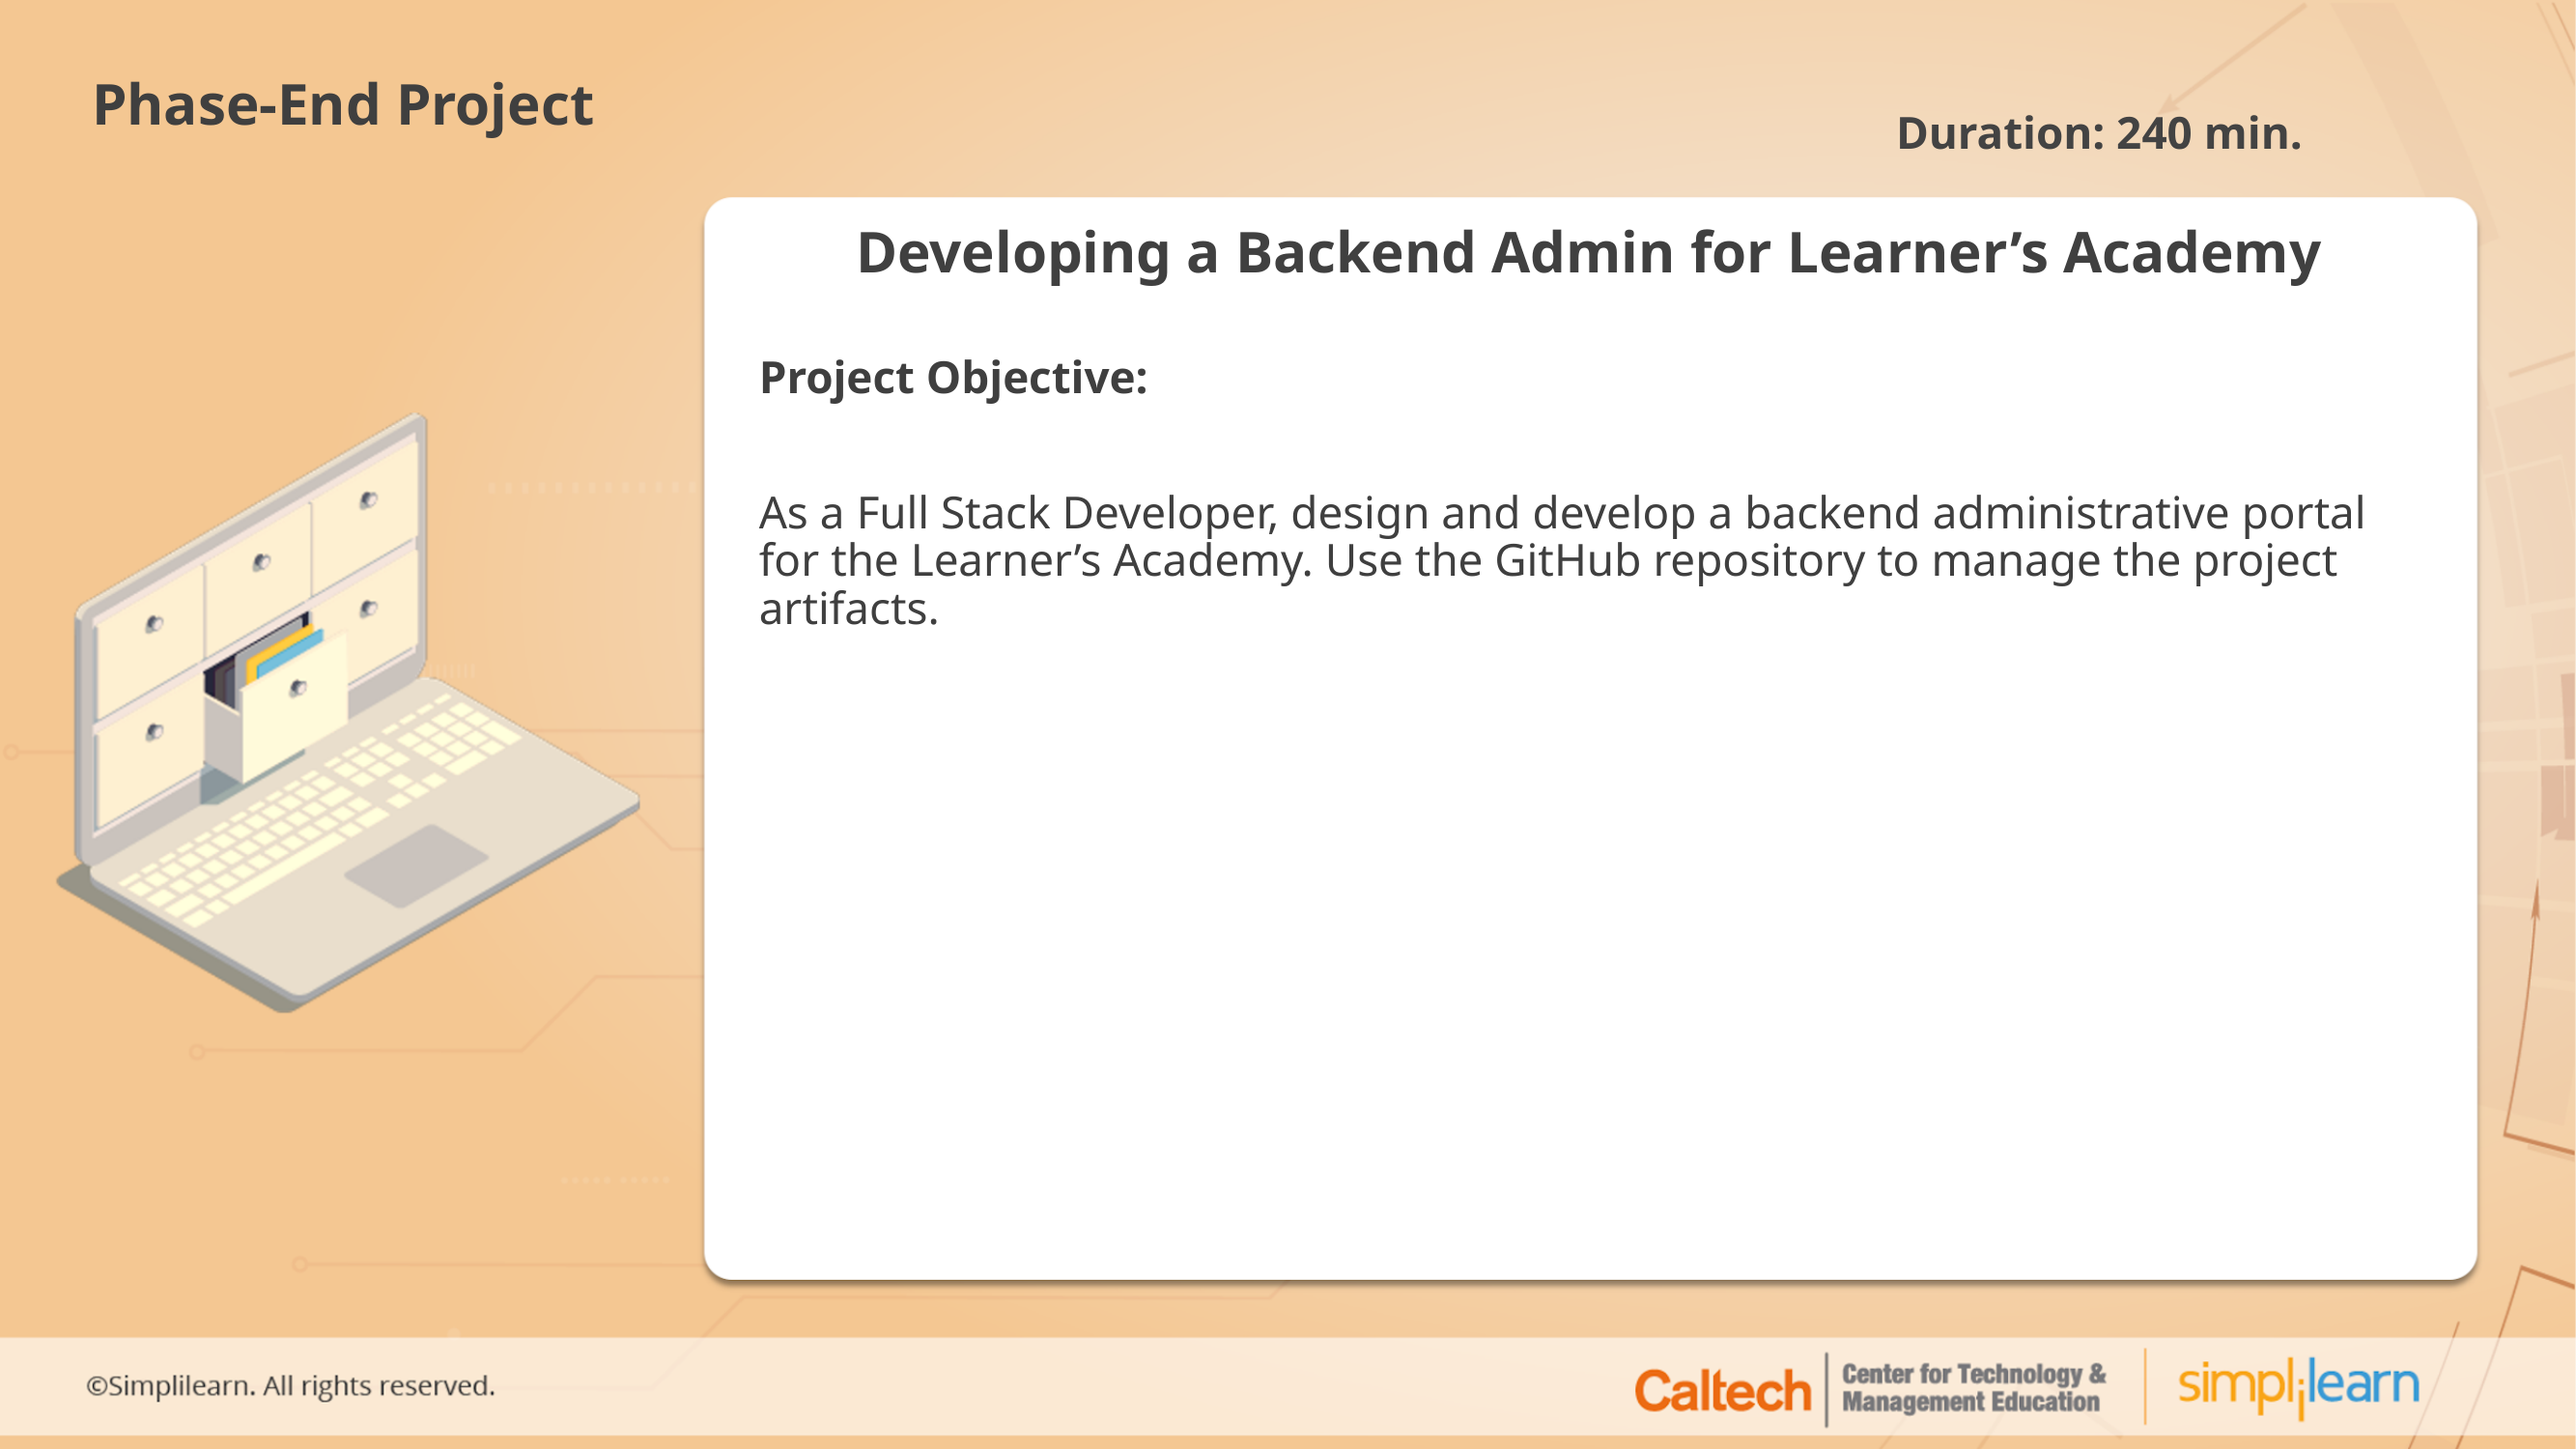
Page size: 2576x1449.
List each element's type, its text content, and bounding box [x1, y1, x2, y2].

text_box Duration: 240 min. [1882, 105, 2436, 164]
text_box Phase-End Project [77, 54, 726, 160]
picture [0, 0, 2576, 1449]
title Developing a Backend Admin for Learner’s Academy [708, 202, 2470, 308]
list Project Objective: As a Full Stack Developer, design and develop a backend administrative portal for the Learner’s Academy. Use the GitHub repository to manage the project artifacts. [744, 346, 2408, 1222]
